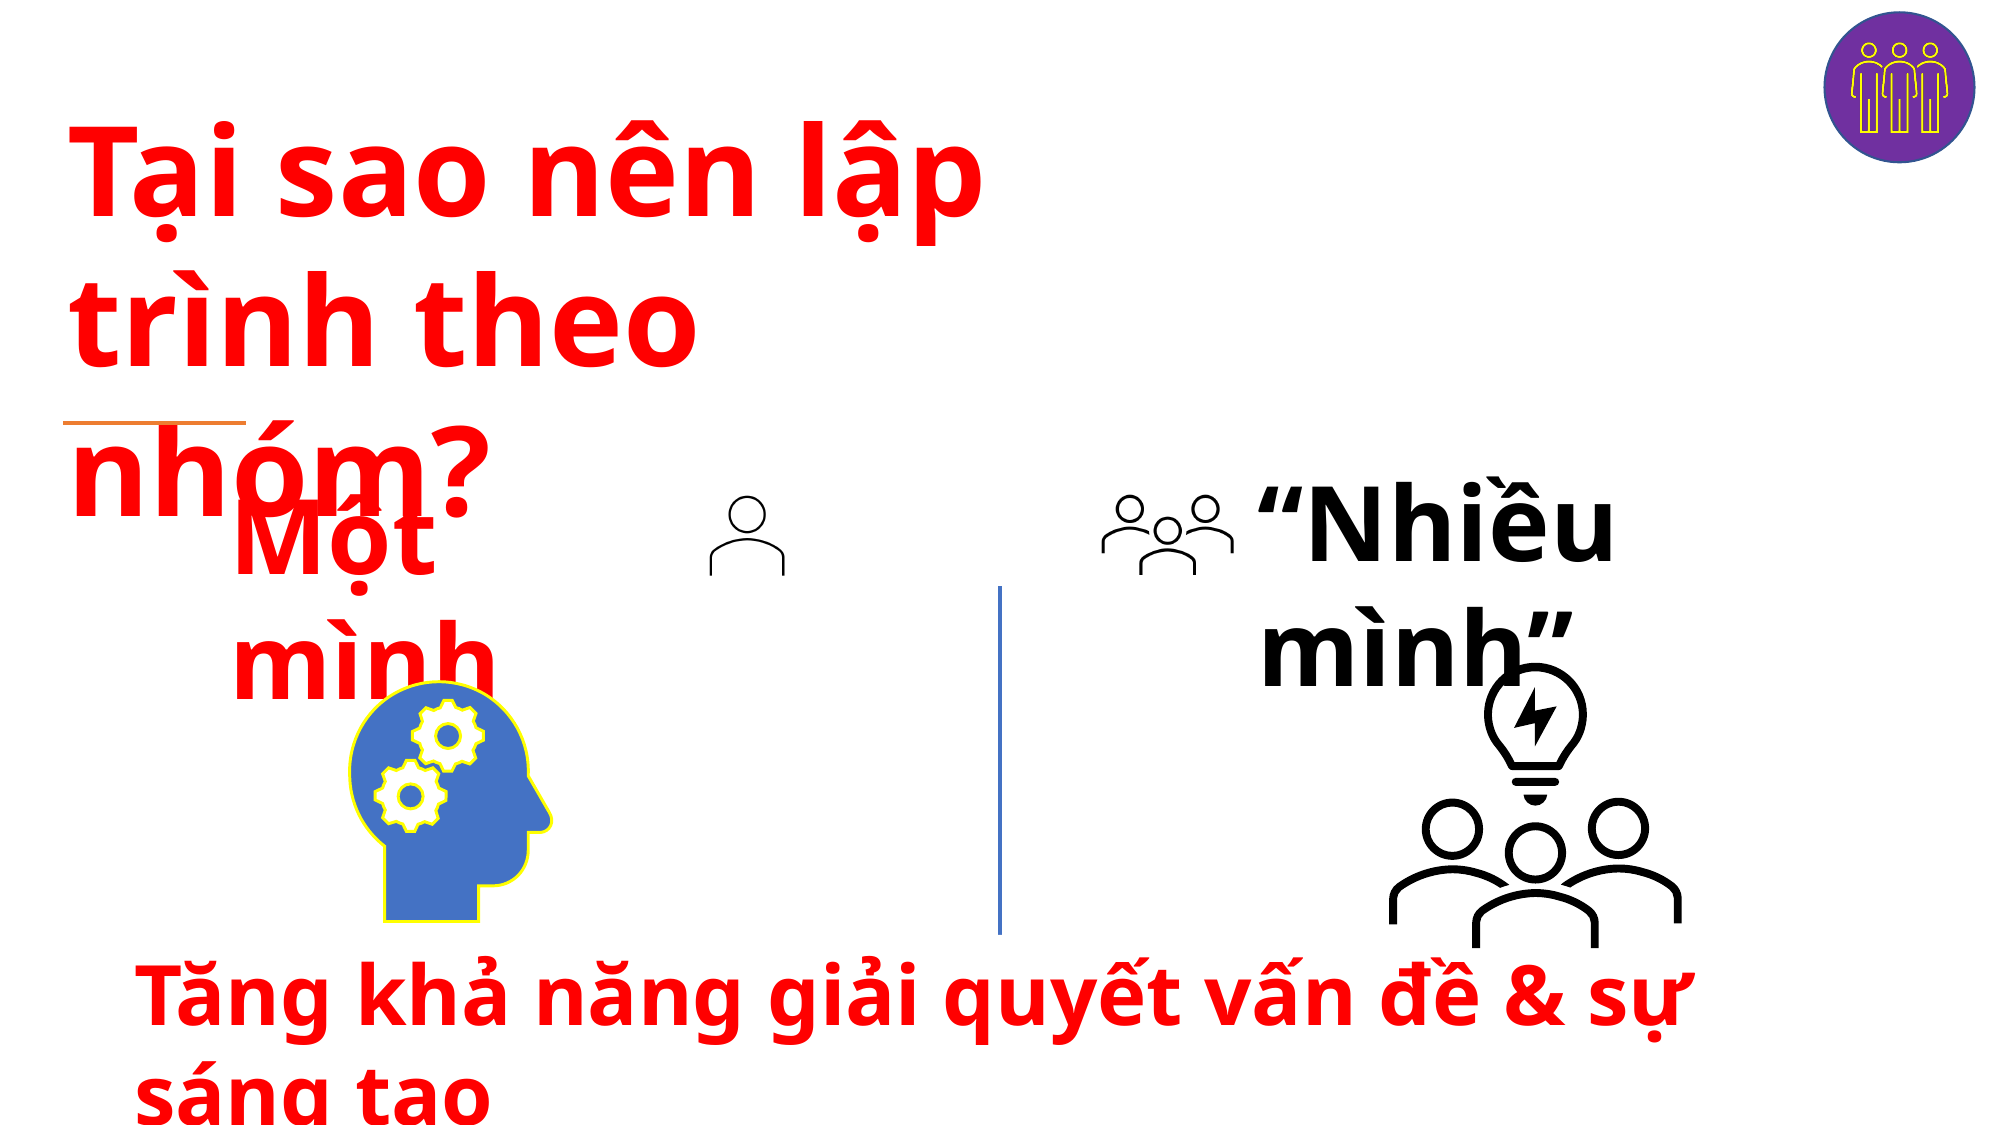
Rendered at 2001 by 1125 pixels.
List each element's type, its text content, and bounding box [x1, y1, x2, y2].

picture [1092, 460, 1243, 611]
text_box Một mình [214, 462, 696, 728]
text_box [1344, 617, 1724, 998]
text_box “Nhiều mình” [1242, 450, 1921, 715]
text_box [349, 681, 552, 922]
text_box Tại sao nên lập trình theo nhóm? [52, 83, 1122, 549]
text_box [1824, 12, 1975, 163]
picture [691, 479, 804, 592]
text_box Tăng khả năng giải quyết vấn đề & sự sáng tạo [119, 934, 1905, 1125]
